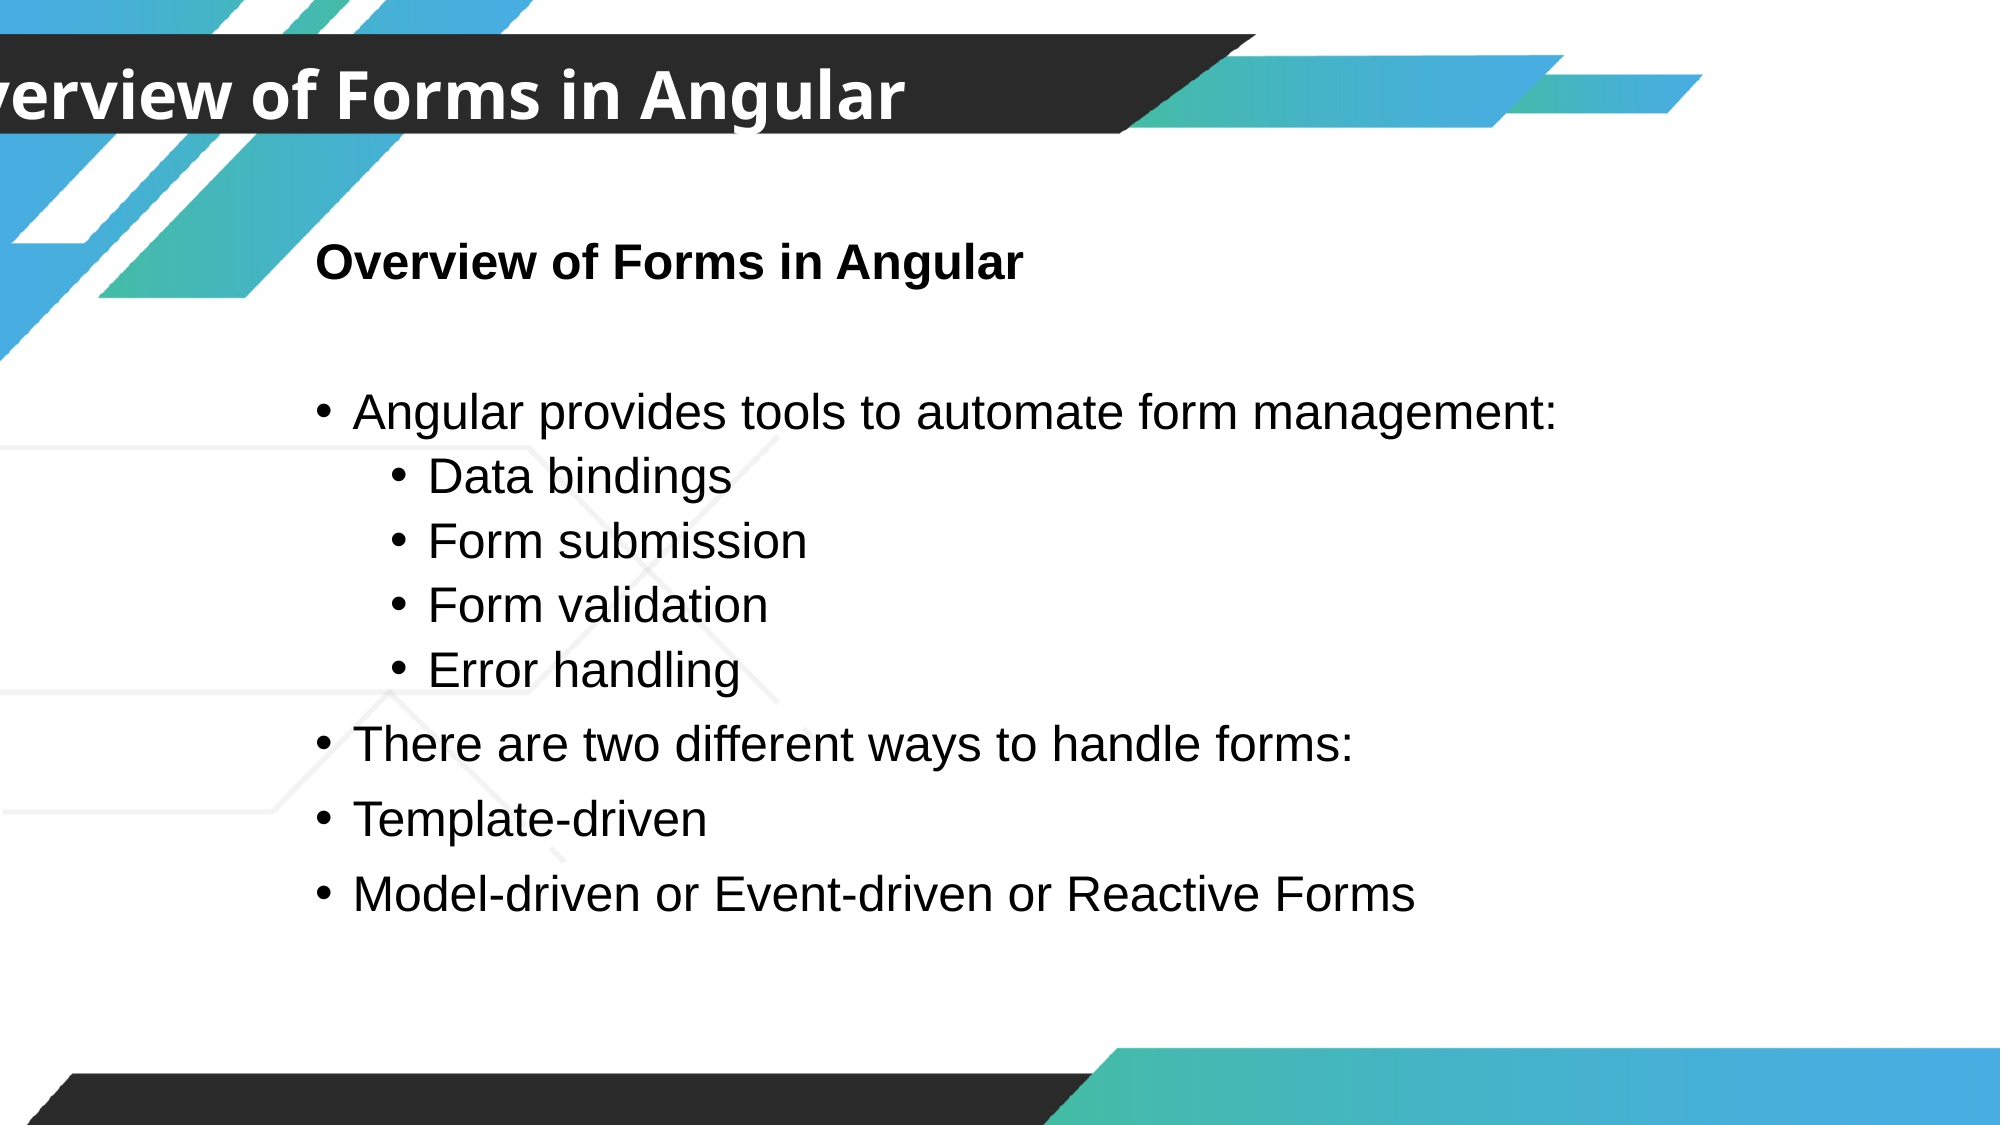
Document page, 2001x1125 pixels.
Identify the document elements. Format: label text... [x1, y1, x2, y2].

text_box Overview of Forms in Angular [0, 45, 922, 140]
picture [0, 0, 2000, 1125]
list Overview of Forms in Angular Angular provides tools to automate form management: Data bindings Form submission Form validation Error handling There are two different ways to handle forms: Template-driven Model-driven or Event-driven or Reactive Forms [300, 229, 1784, 1030]
